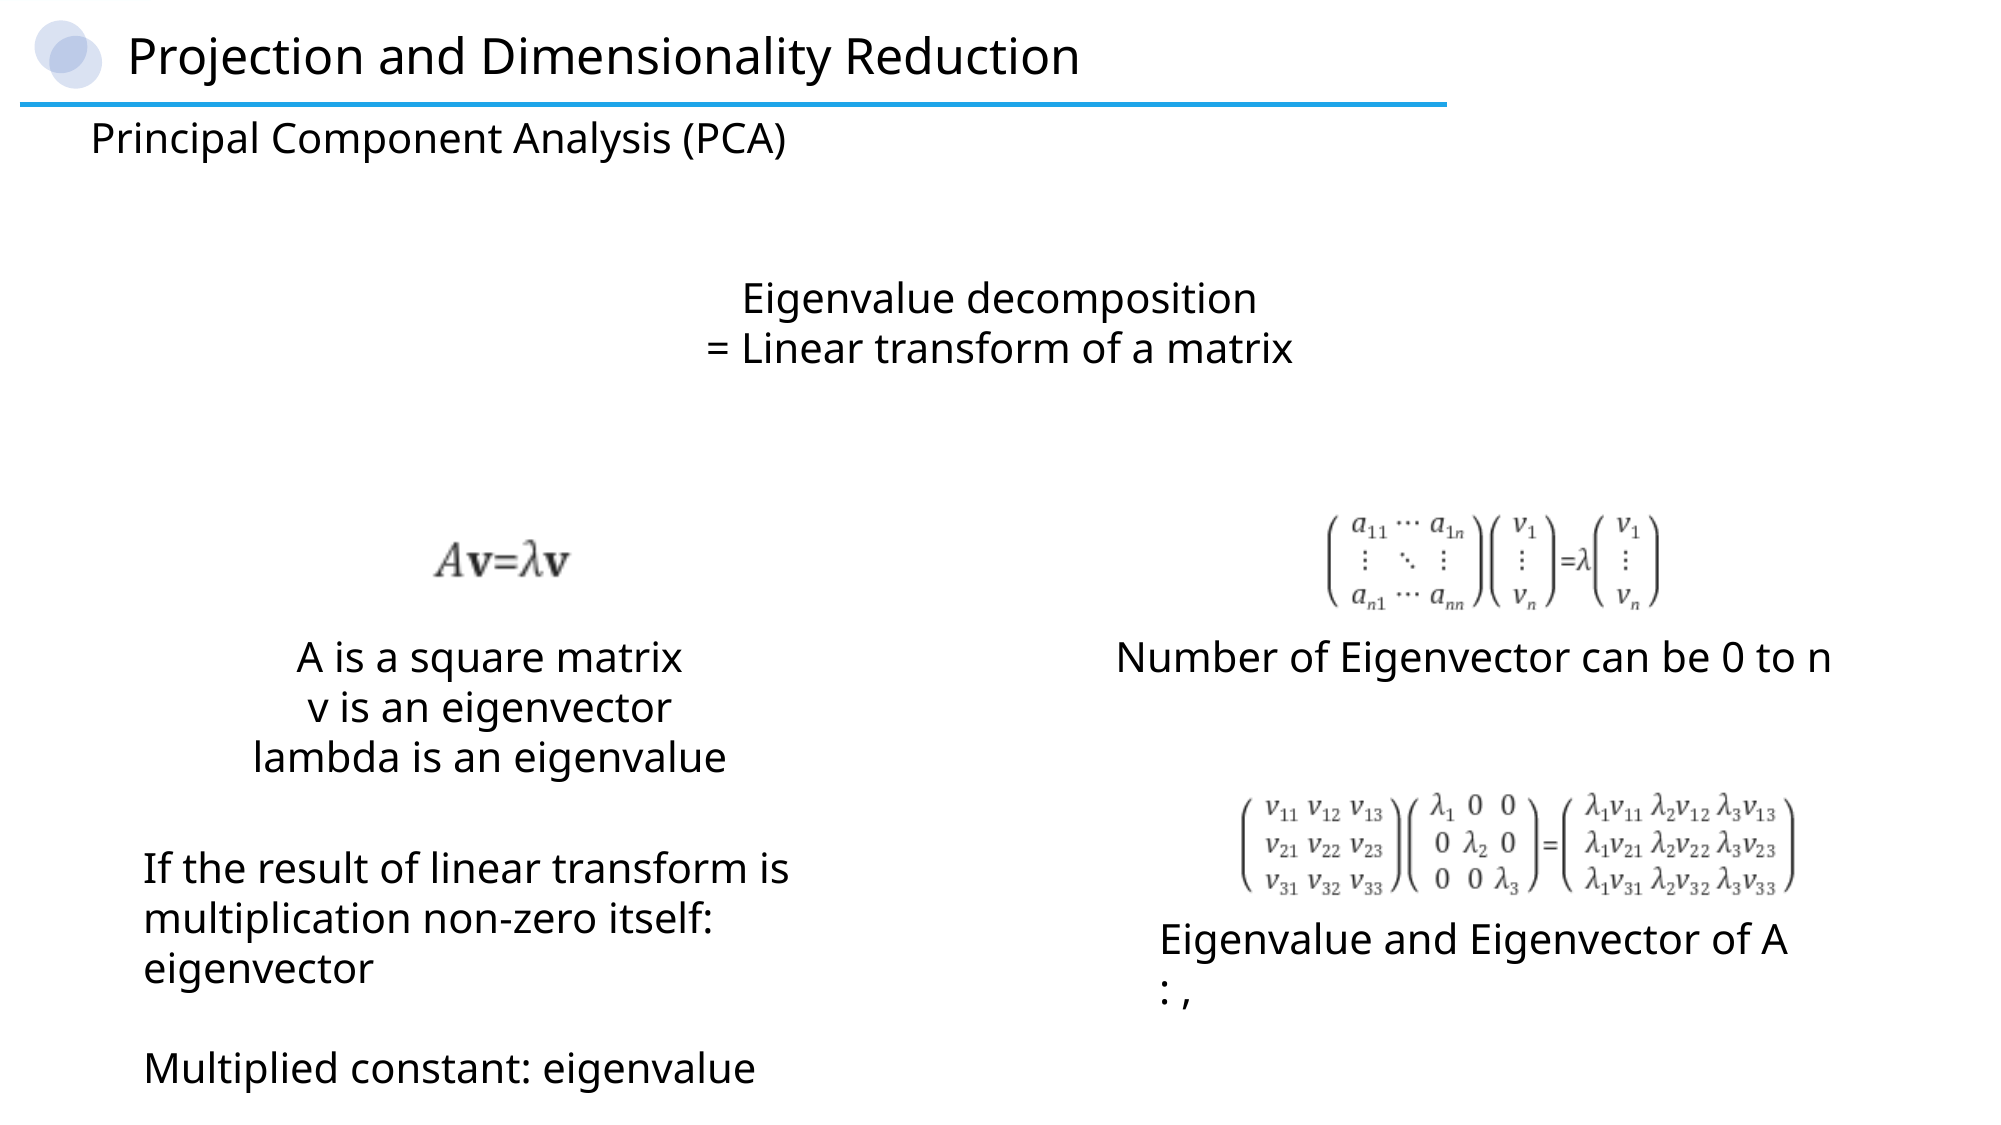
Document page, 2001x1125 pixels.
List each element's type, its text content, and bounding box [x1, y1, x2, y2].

picture [1234, 790, 1807, 903]
text_box [48, 34, 104, 90]
text_box [33, 19, 87, 72]
text_box Principal Component Analysis (PCA) [75, 105, 803, 170]
text_box Projection and Dimensionality Reduction [112, 17, 1346, 92]
picture [429, 538, 585, 593]
text_box Eigenvalue decomposition = Linear transform of a matrix [607, 264, 1392, 380]
text_box If the result of linear transform is multiplication non-zero itself: eigenvector Multiplied constant: eigenvalue [128, 834, 967, 1100]
text_box Number of Eigenvector can be 0 to n [1060, 623, 1888, 689]
text_box A is a square matrix v is an eigenvector lambda is an eigenvalue [221, 623, 759, 789]
picture [1320, 507, 1673, 618]
